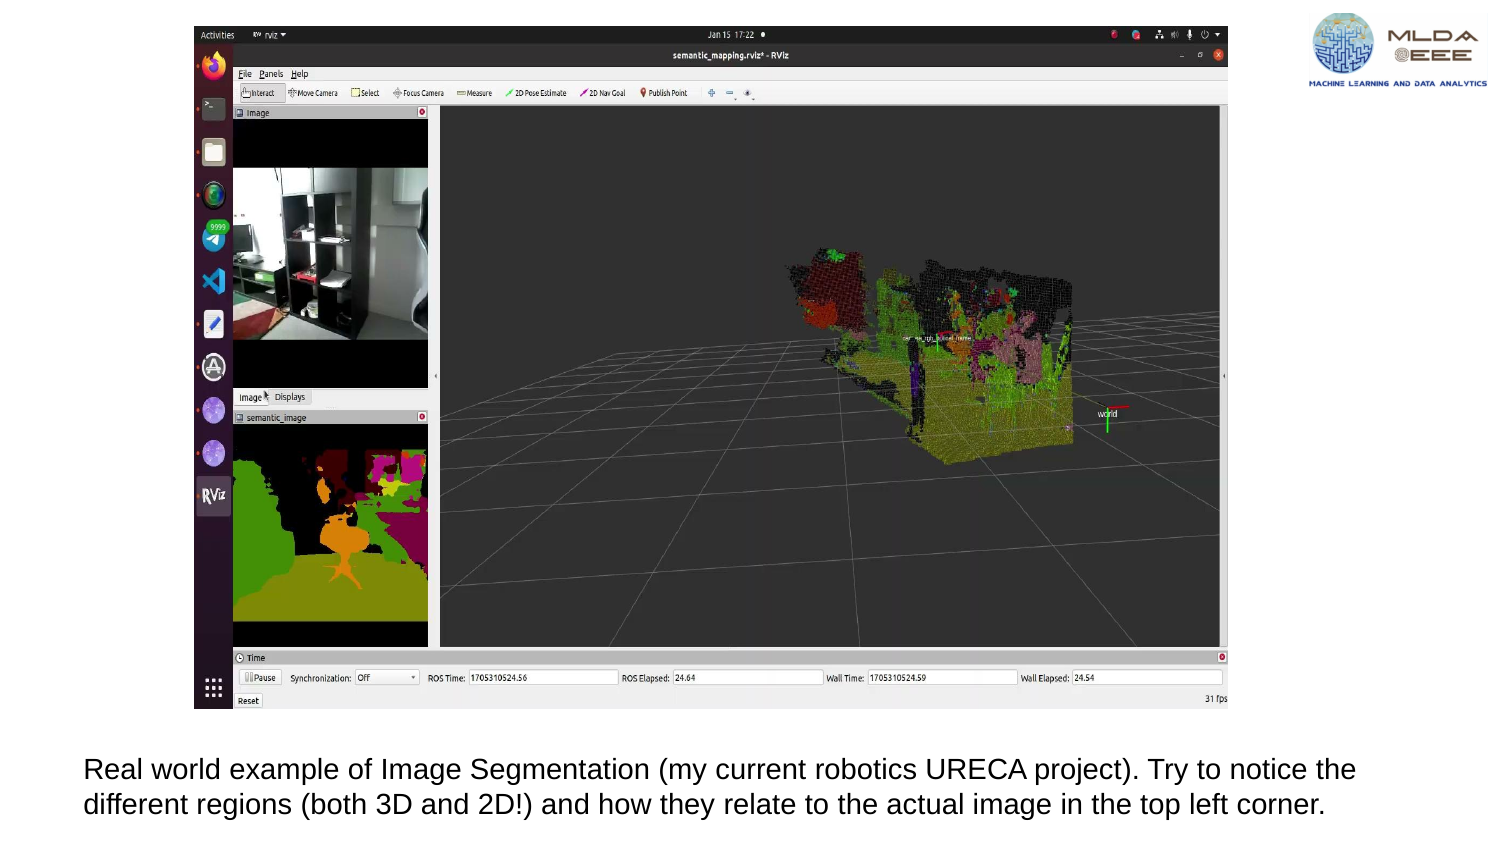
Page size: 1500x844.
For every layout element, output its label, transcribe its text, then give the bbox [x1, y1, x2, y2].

picture [1309, 13, 1488, 88]
text_box Real world example of Image Segmentation (my current robotics URECA project). Try to notice the different regions (both 3D and 2D!) and how they relate to the actual image in the top left corner. [68, 734, 1438, 835]
picture [193, 25, 1229, 709]
